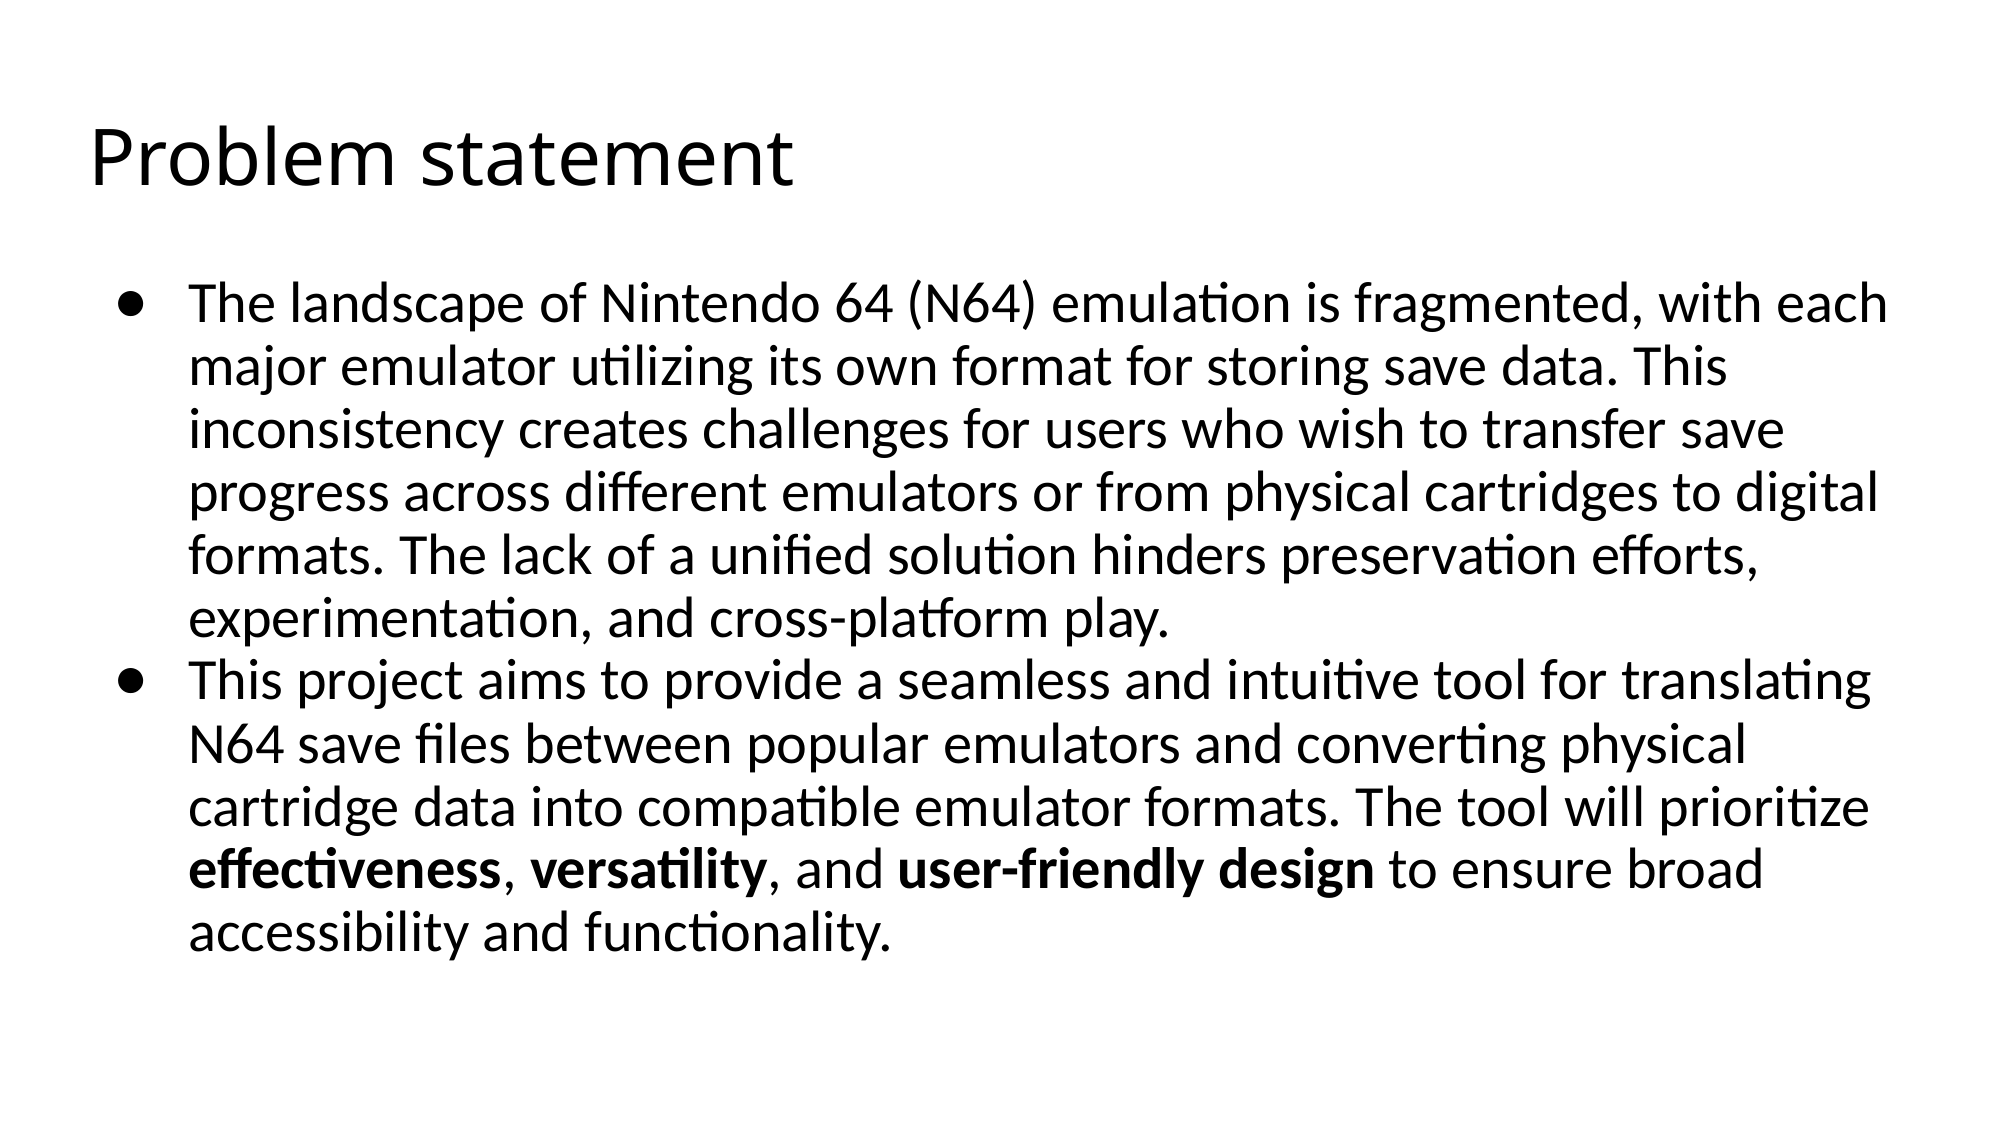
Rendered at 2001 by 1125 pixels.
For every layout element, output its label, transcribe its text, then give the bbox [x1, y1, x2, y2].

list The landscape of Nintendo 64 (N64) emulation is fragmented, with each major emulator utilizing its own format for storing save data. This inconsistency creates challenges for users who wish to transfer save progress across different emulators or from physical cartridges to digital formats. The lack of a unified solution hinders preservation efforts, experimentation, and cross-platform play. This project aims to provide a seamless and intuitive tool for translating N64 save files between popular emulators and converting physical cartridge data into compatible emulator formats. The tool will prioritize effectiveness, versatility, and user-friendly design to ensure broad accessibility and functionality. [67, 251, 1933, 1000]
title Problem statement [67, 96, 1933, 224]
